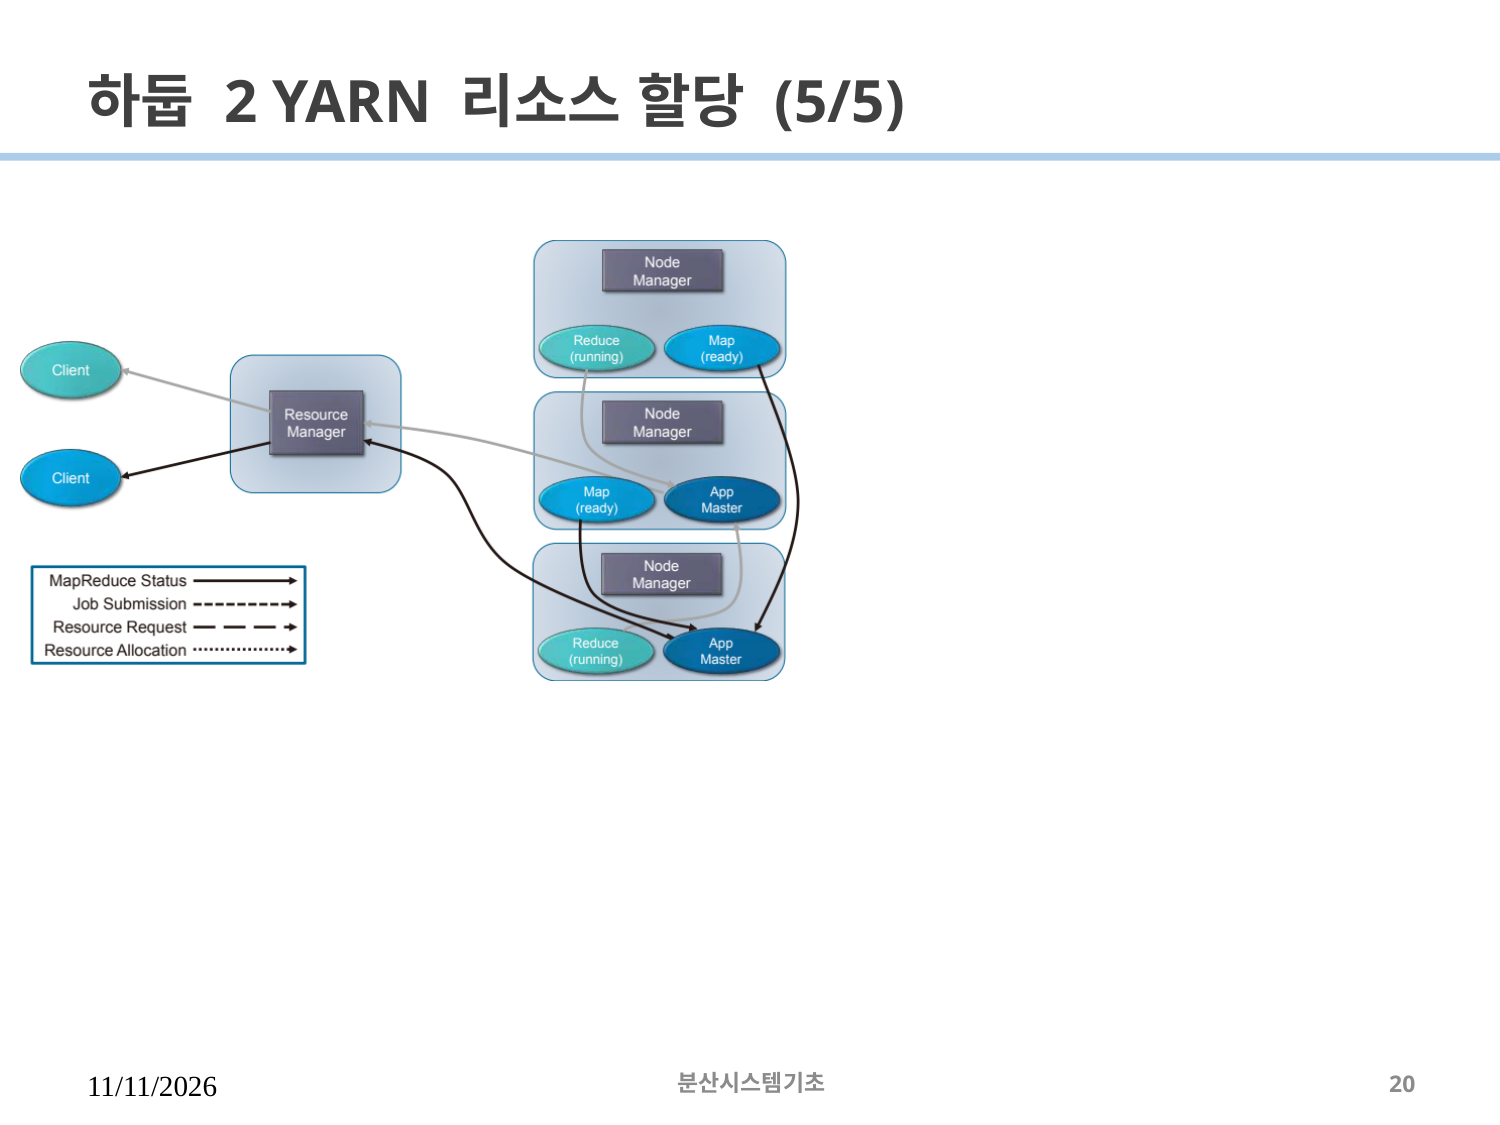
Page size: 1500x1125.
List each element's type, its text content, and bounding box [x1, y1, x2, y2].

picture [16, 239, 801, 681]
footer 분산시스템기초 [498, 1067, 1005, 1103]
title 하둡 2 YARN 리소스 할당 (5/5) [72, 22, 1431, 144]
slide_number 20 [1093, 1067, 1431, 1103]
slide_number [72, 1067, 410, 1103]
